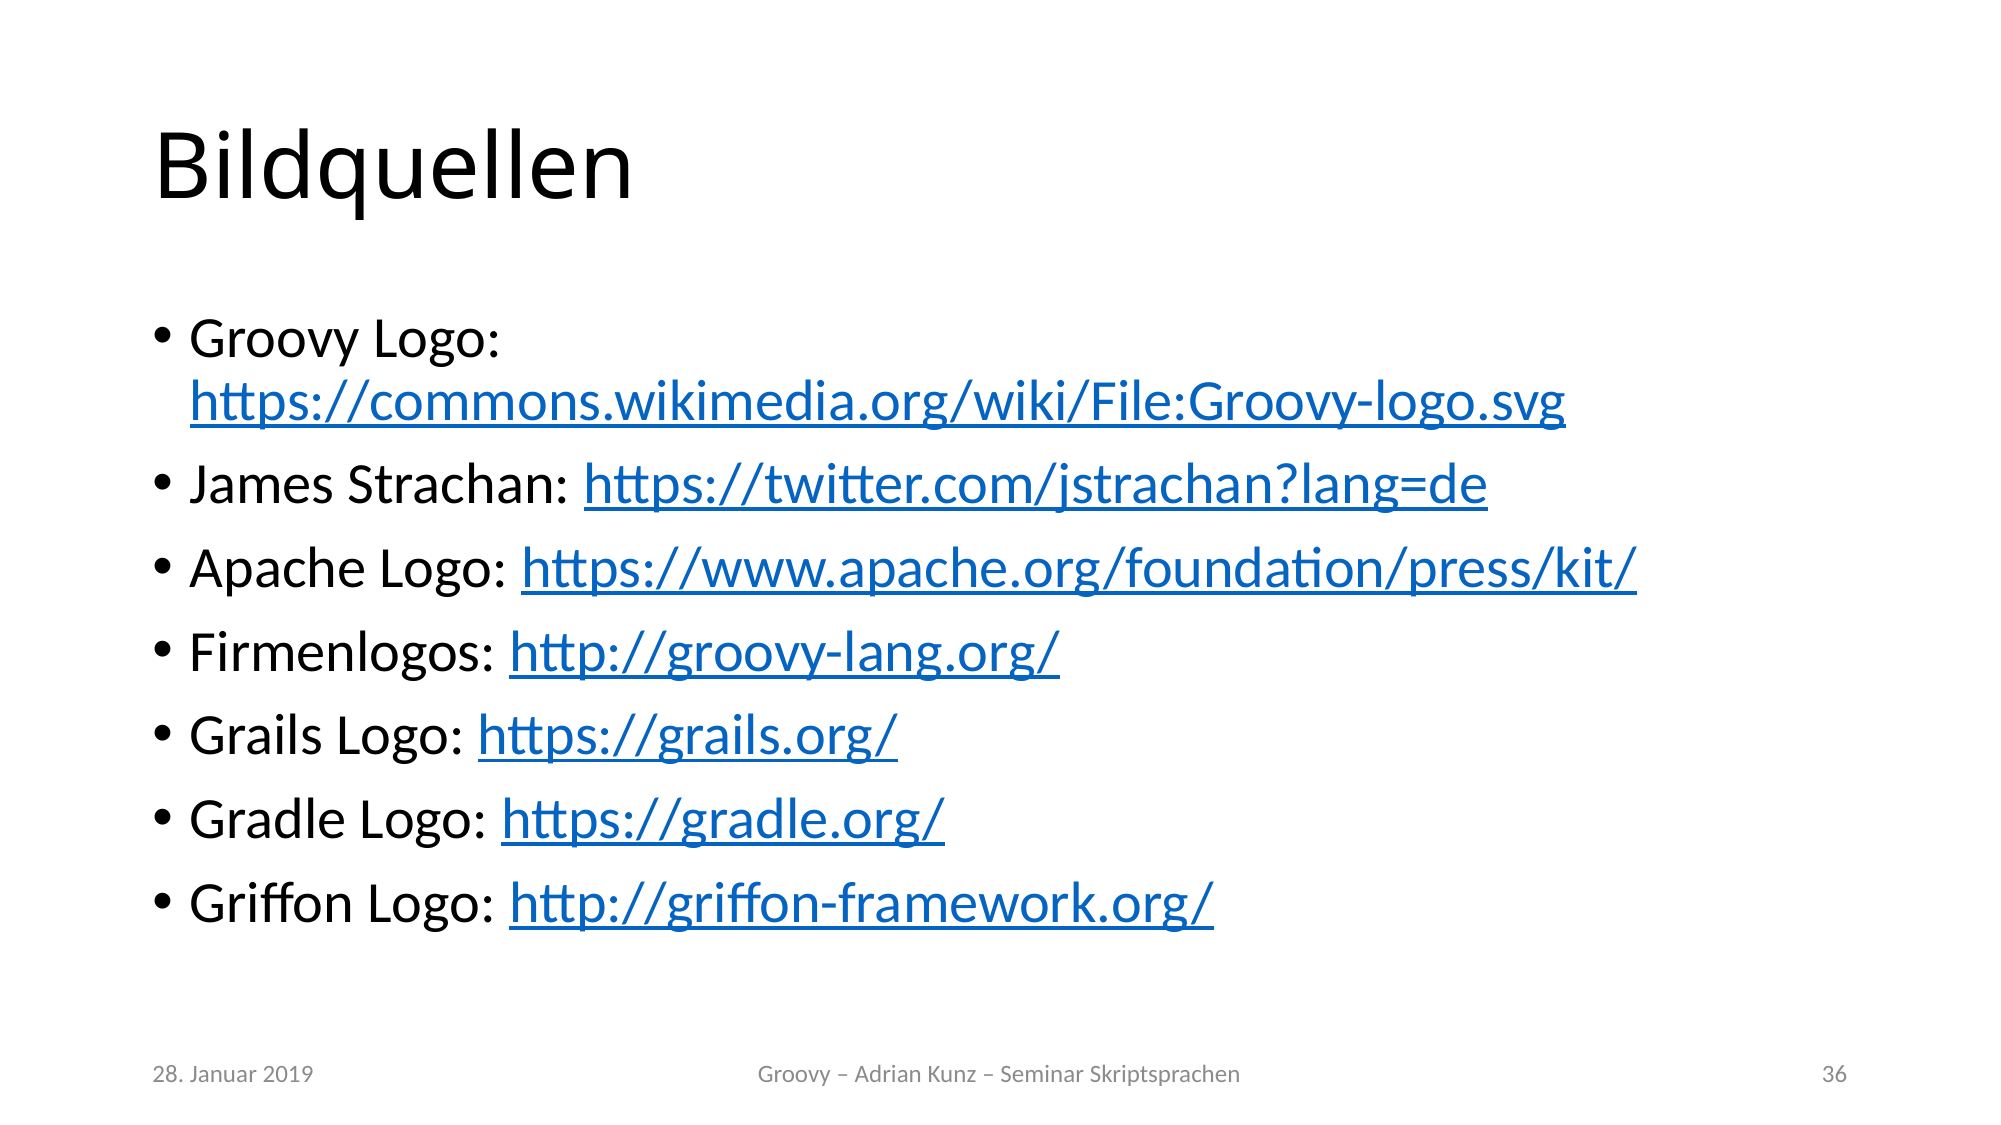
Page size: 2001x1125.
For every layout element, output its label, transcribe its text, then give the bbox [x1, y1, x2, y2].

footer Groovy – Adrian Kunz – Seminar Skriptsprachen [662, 1042, 1338, 1103]
list Groovy Logo: https://commons.wikimedia.org/wiki/File:Groovy-logo.svg James Strachan: https://twitter.com/jstrachan?lang=de Apache Logo: https://www.apache.org/foundation/press/kit/ Firmenlogos: http://groovy-lang.org/ Grails Logo: https://grails.org/ Gradle Logo: https://gradle.org/ Griffon Logo: http://griffon-framework.org/ [137, 299, 1863, 1014]
slide_number 36 [1412, 1042, 1863, 1103]
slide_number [137, 1042, 588, 1103]
title Bildquellen [137, 59, 1863, 278]
